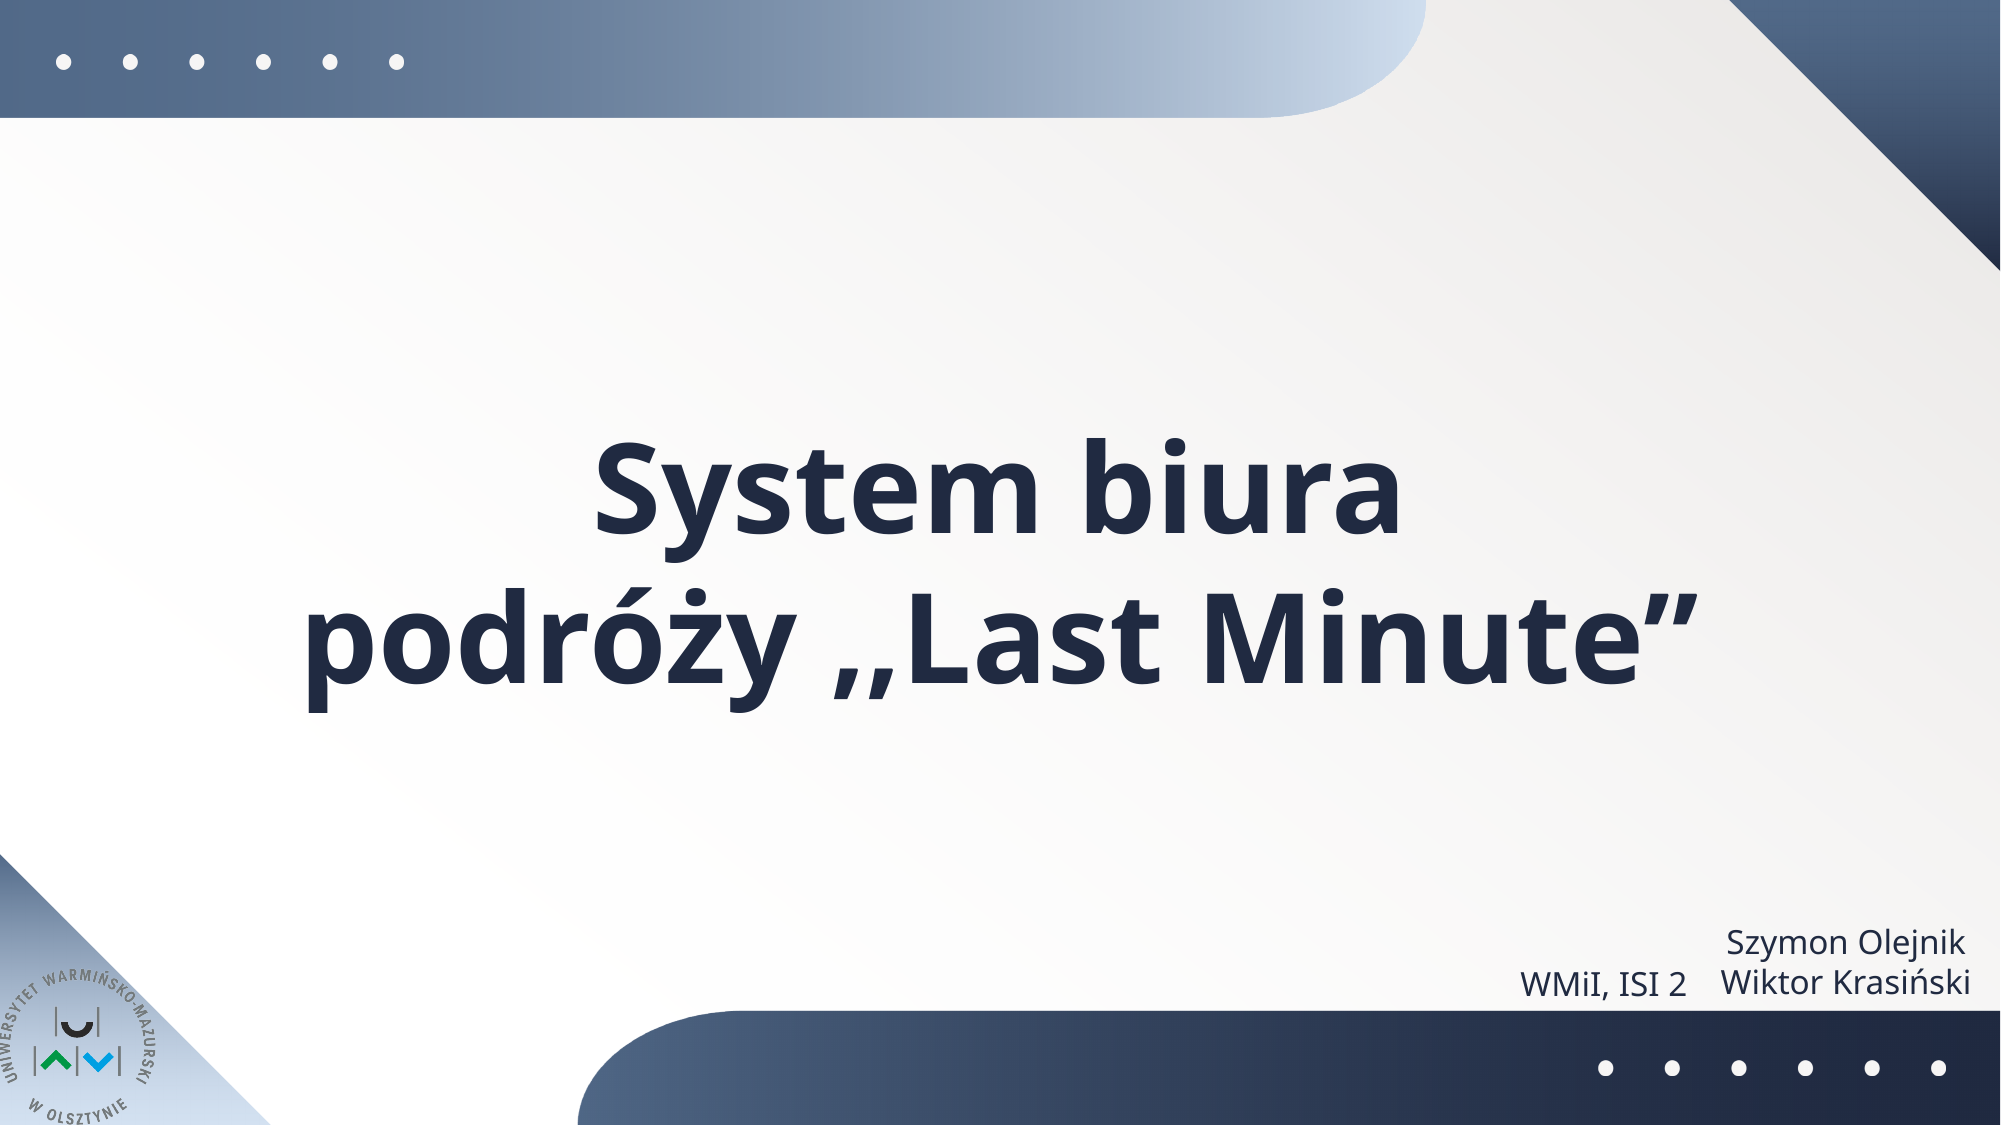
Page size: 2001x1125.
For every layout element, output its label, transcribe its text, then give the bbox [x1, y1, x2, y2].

picture [0, 0, 2001, 1125]
title System biura podróży ,,Last Minute” [212, 400, 1788, 724]
subtitle Szymon Olejnik Wiktor Krasiński [1667, 906, 2000, 1033]
picture [579, 1011, 2001, 1125]
text_box WMiI, ISI 2 [1459, 947, 1724, 1022]
